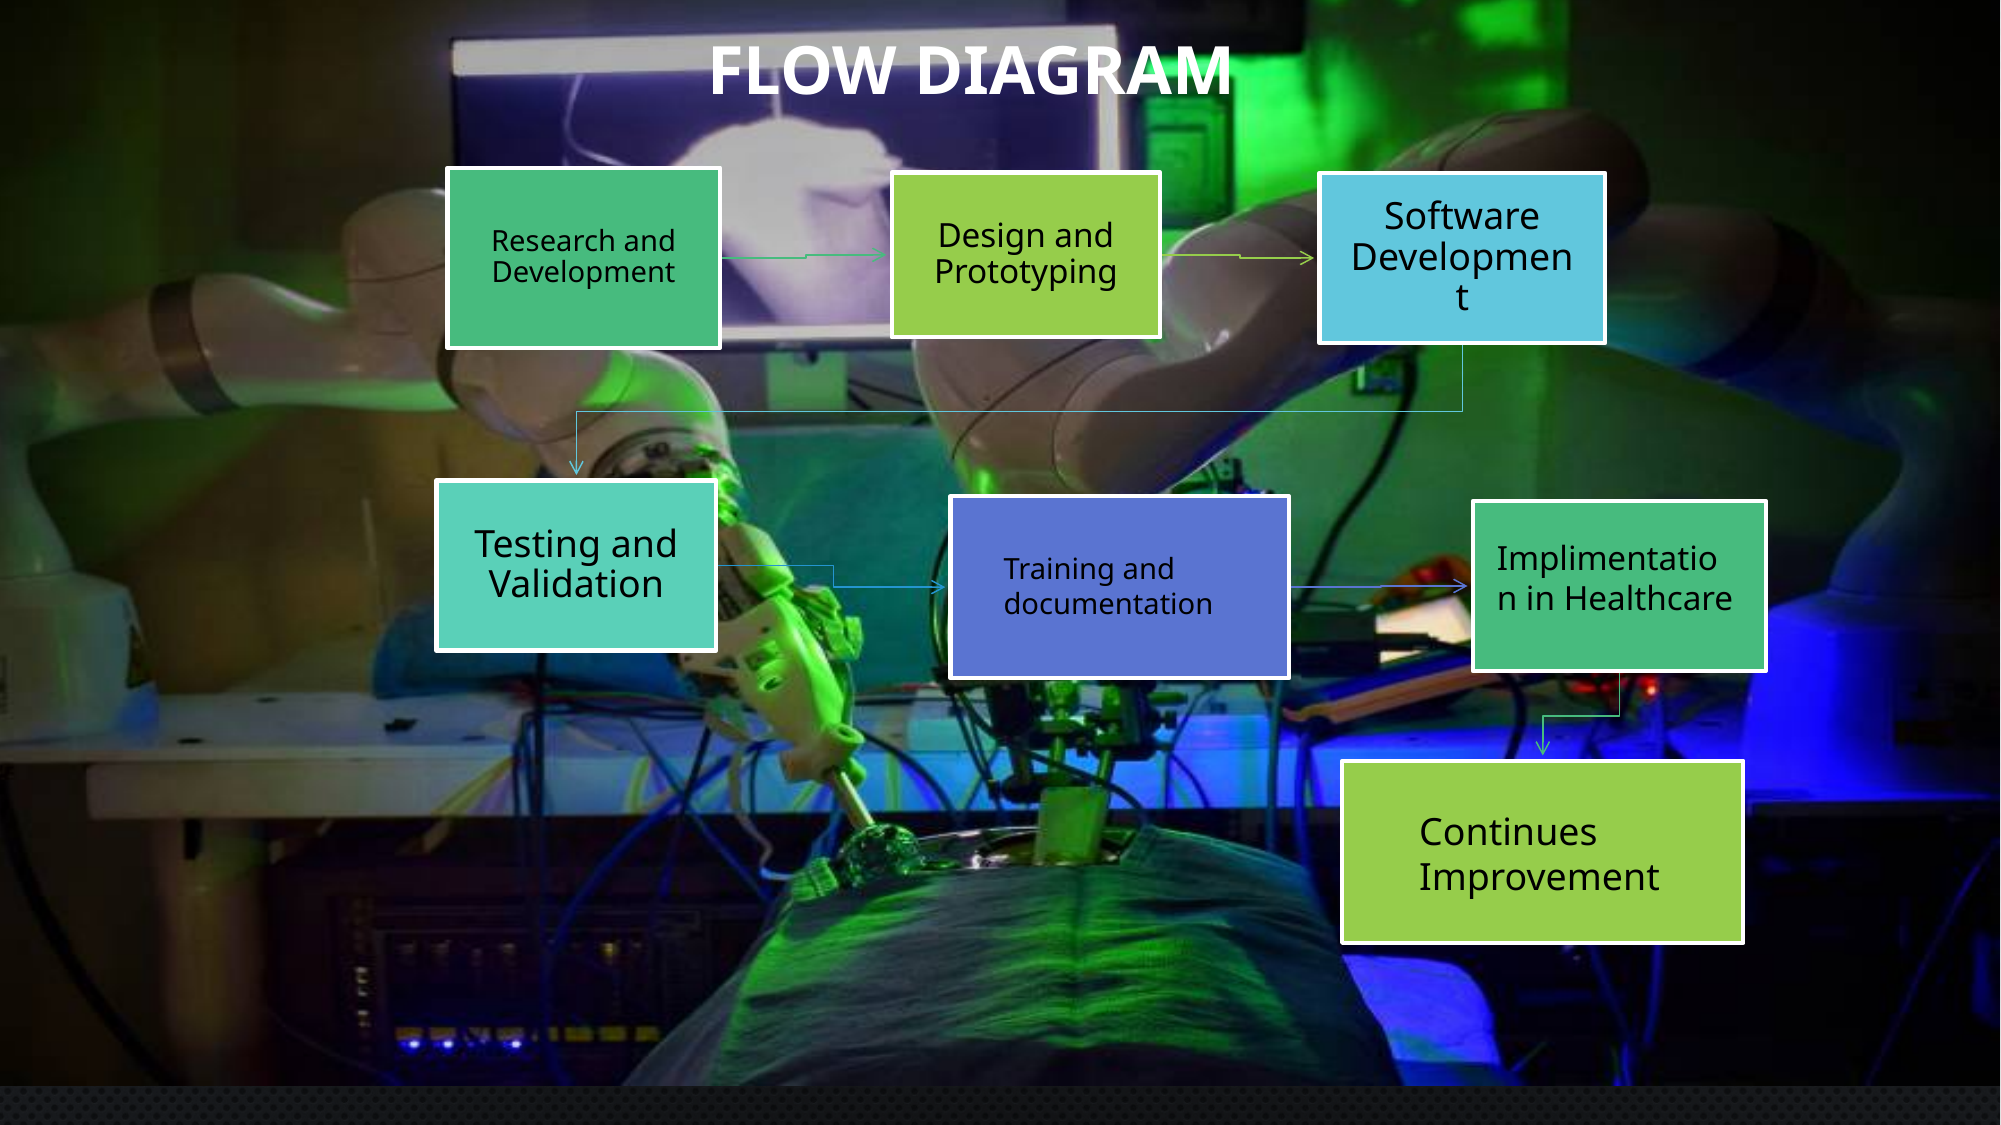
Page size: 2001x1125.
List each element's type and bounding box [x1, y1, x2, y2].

text_box [988, 529, 1750, 667]
picture [0, 0, 2000, 1086]
list [386, 167, 1790, 1005]
